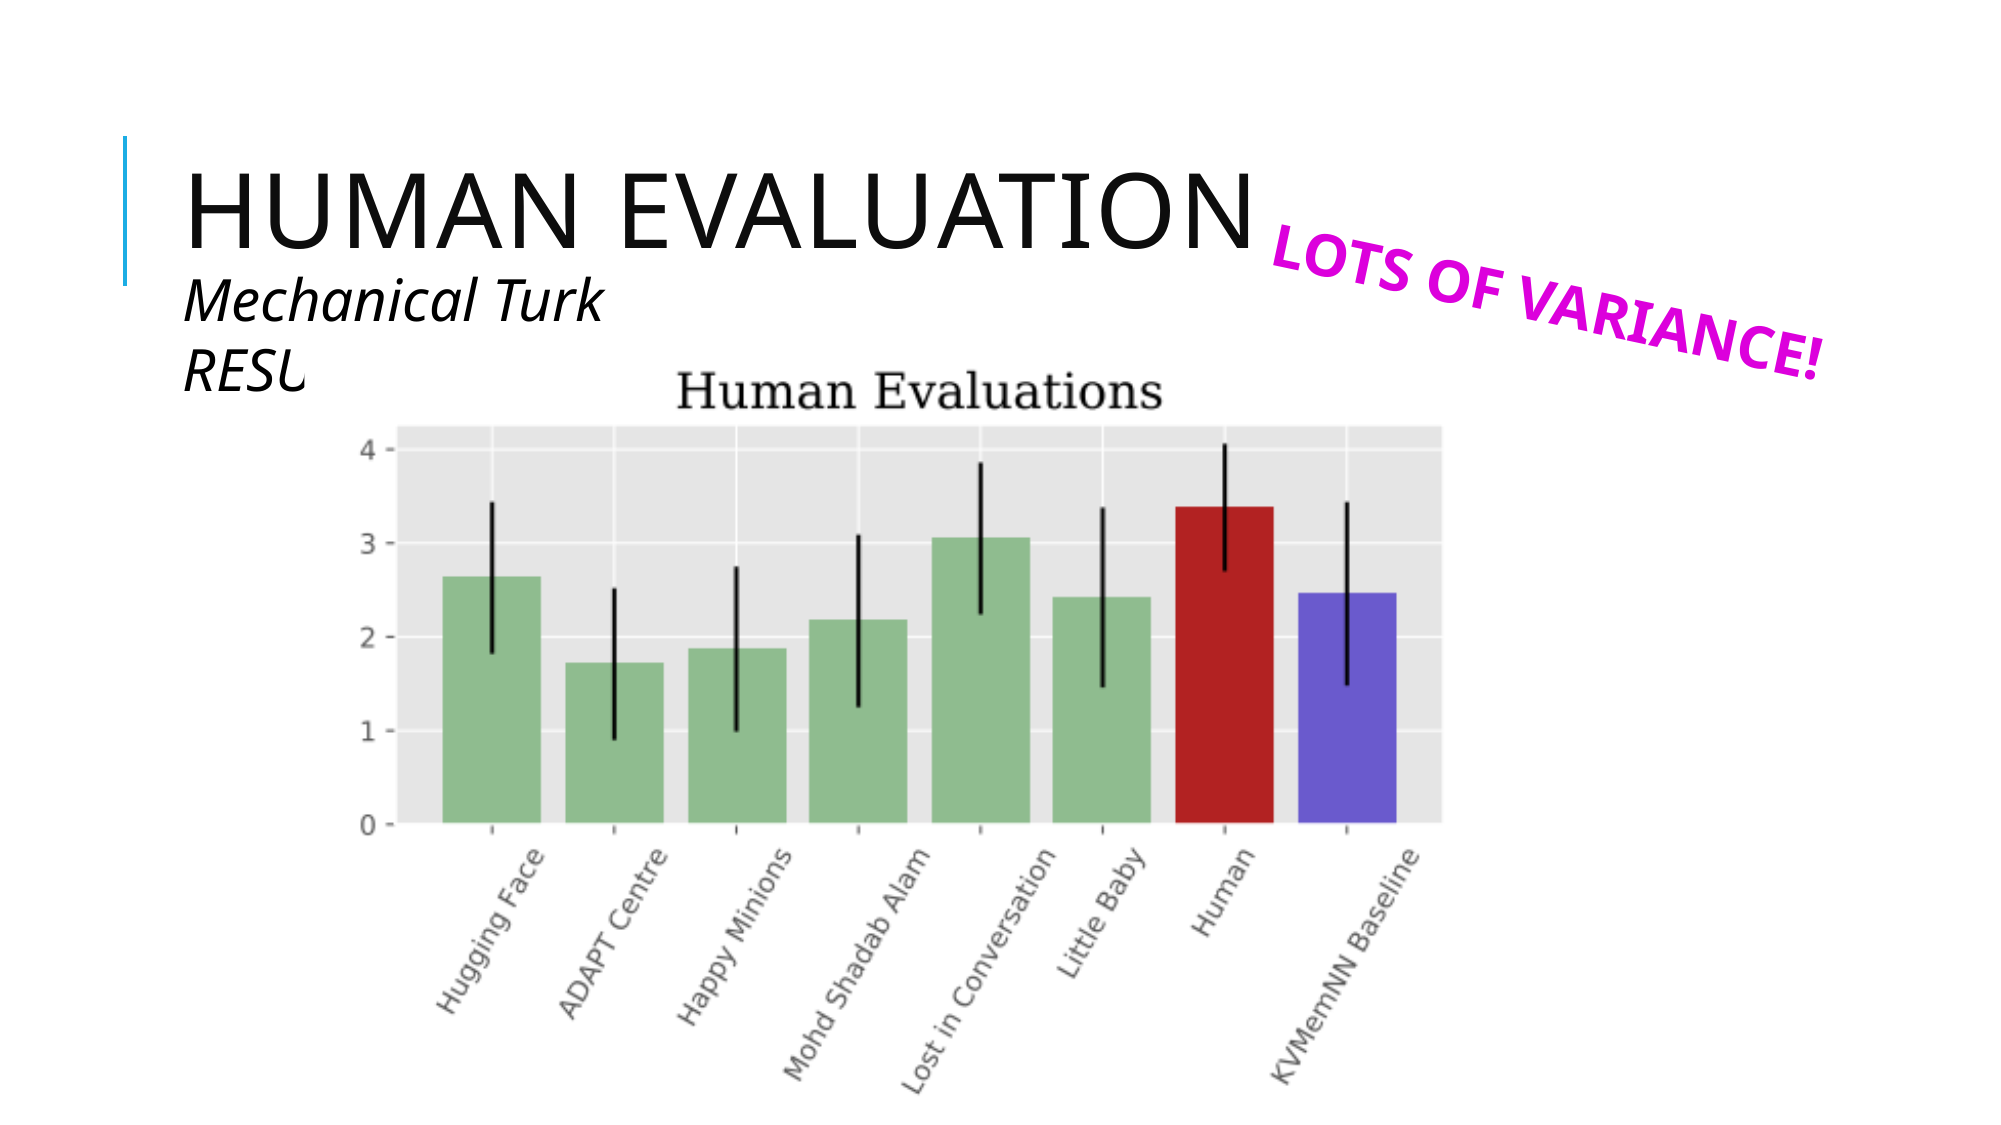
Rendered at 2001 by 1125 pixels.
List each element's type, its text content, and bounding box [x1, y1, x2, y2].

title Human Evaluation [168, 96, 1763, 342]
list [304, 341, 1480, 1125]
text_box LOTS OF VARIANCE! [1250, 197, 1997, 436]
text_box Mechanical Turk RESULTS [167, 256, 833, 411]
